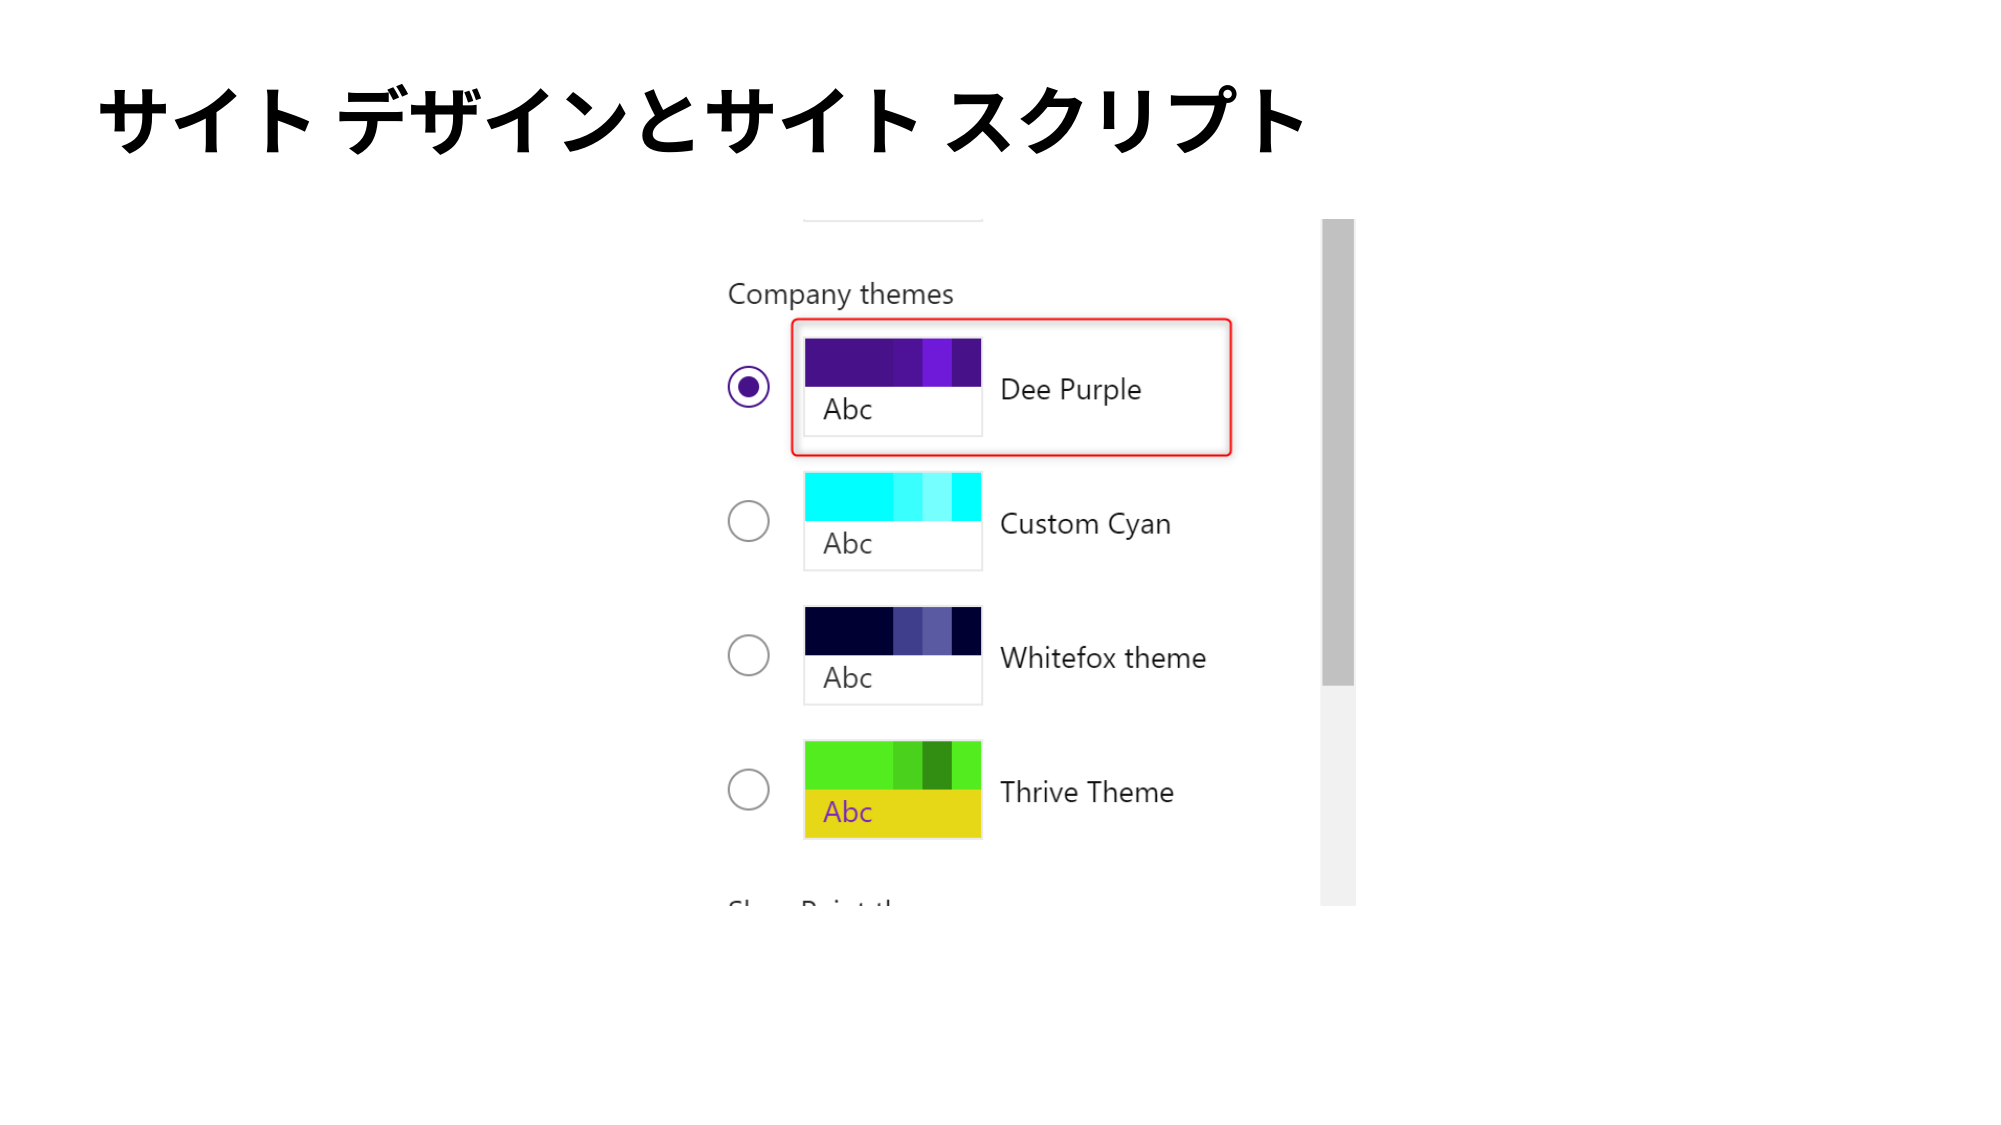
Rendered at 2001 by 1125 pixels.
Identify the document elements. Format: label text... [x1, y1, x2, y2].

picture [644, 219, 1356, 906]
title サイト デザインとサイト スクリプト [96, 75, 1904, 166]
